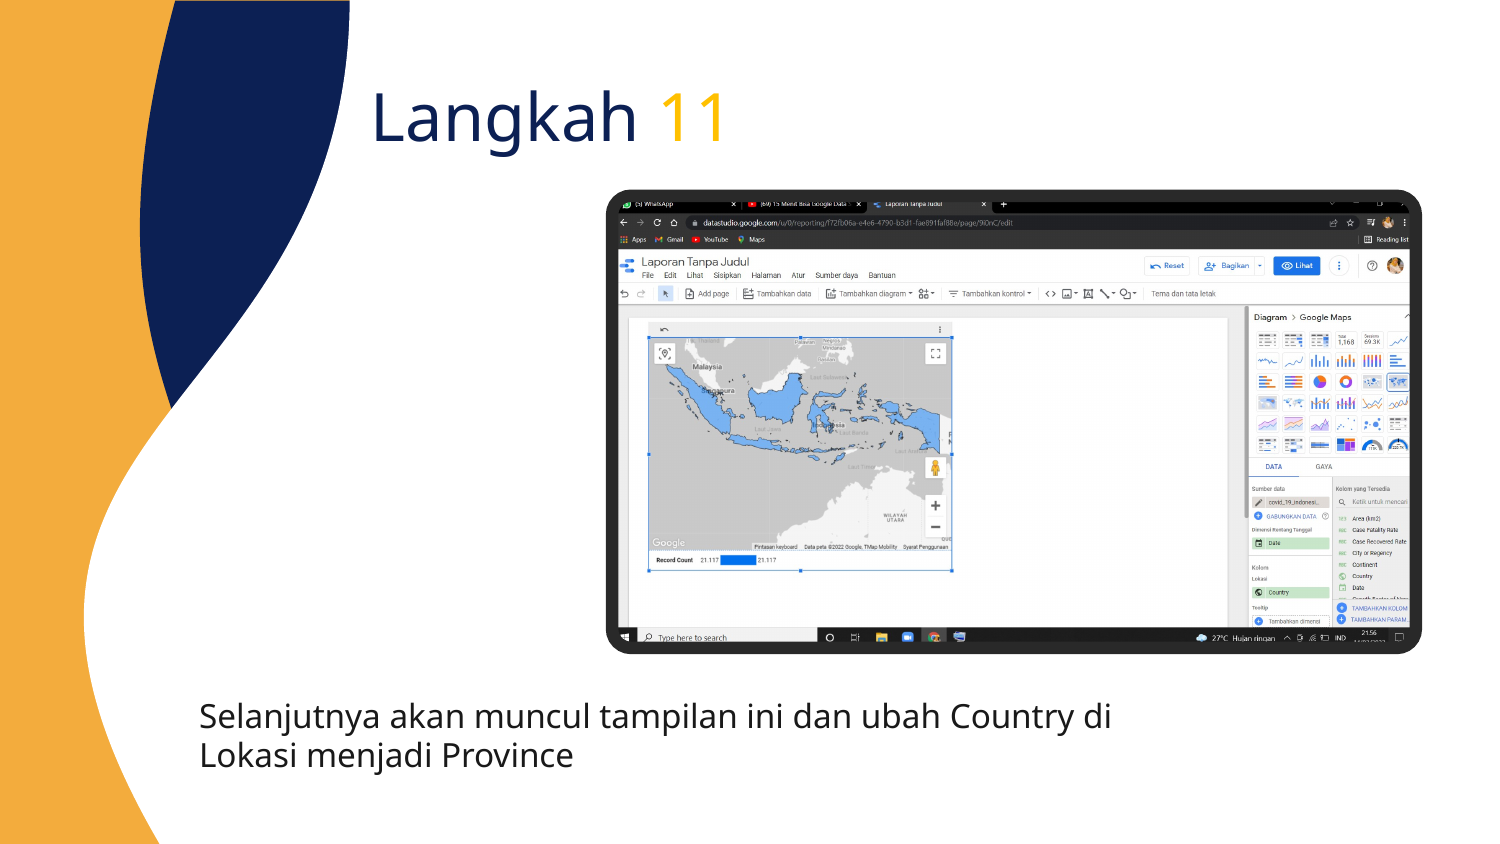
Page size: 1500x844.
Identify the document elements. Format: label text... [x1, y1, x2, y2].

picture [611, 195, 1416, 649]
text_box Selanjutnya akan muncul tampilan ini dan ubah Country di Lokasi menjadi Province [184, 684, 1435, 785]
text_box Langkah 11 [355, 59, 839, 172]
